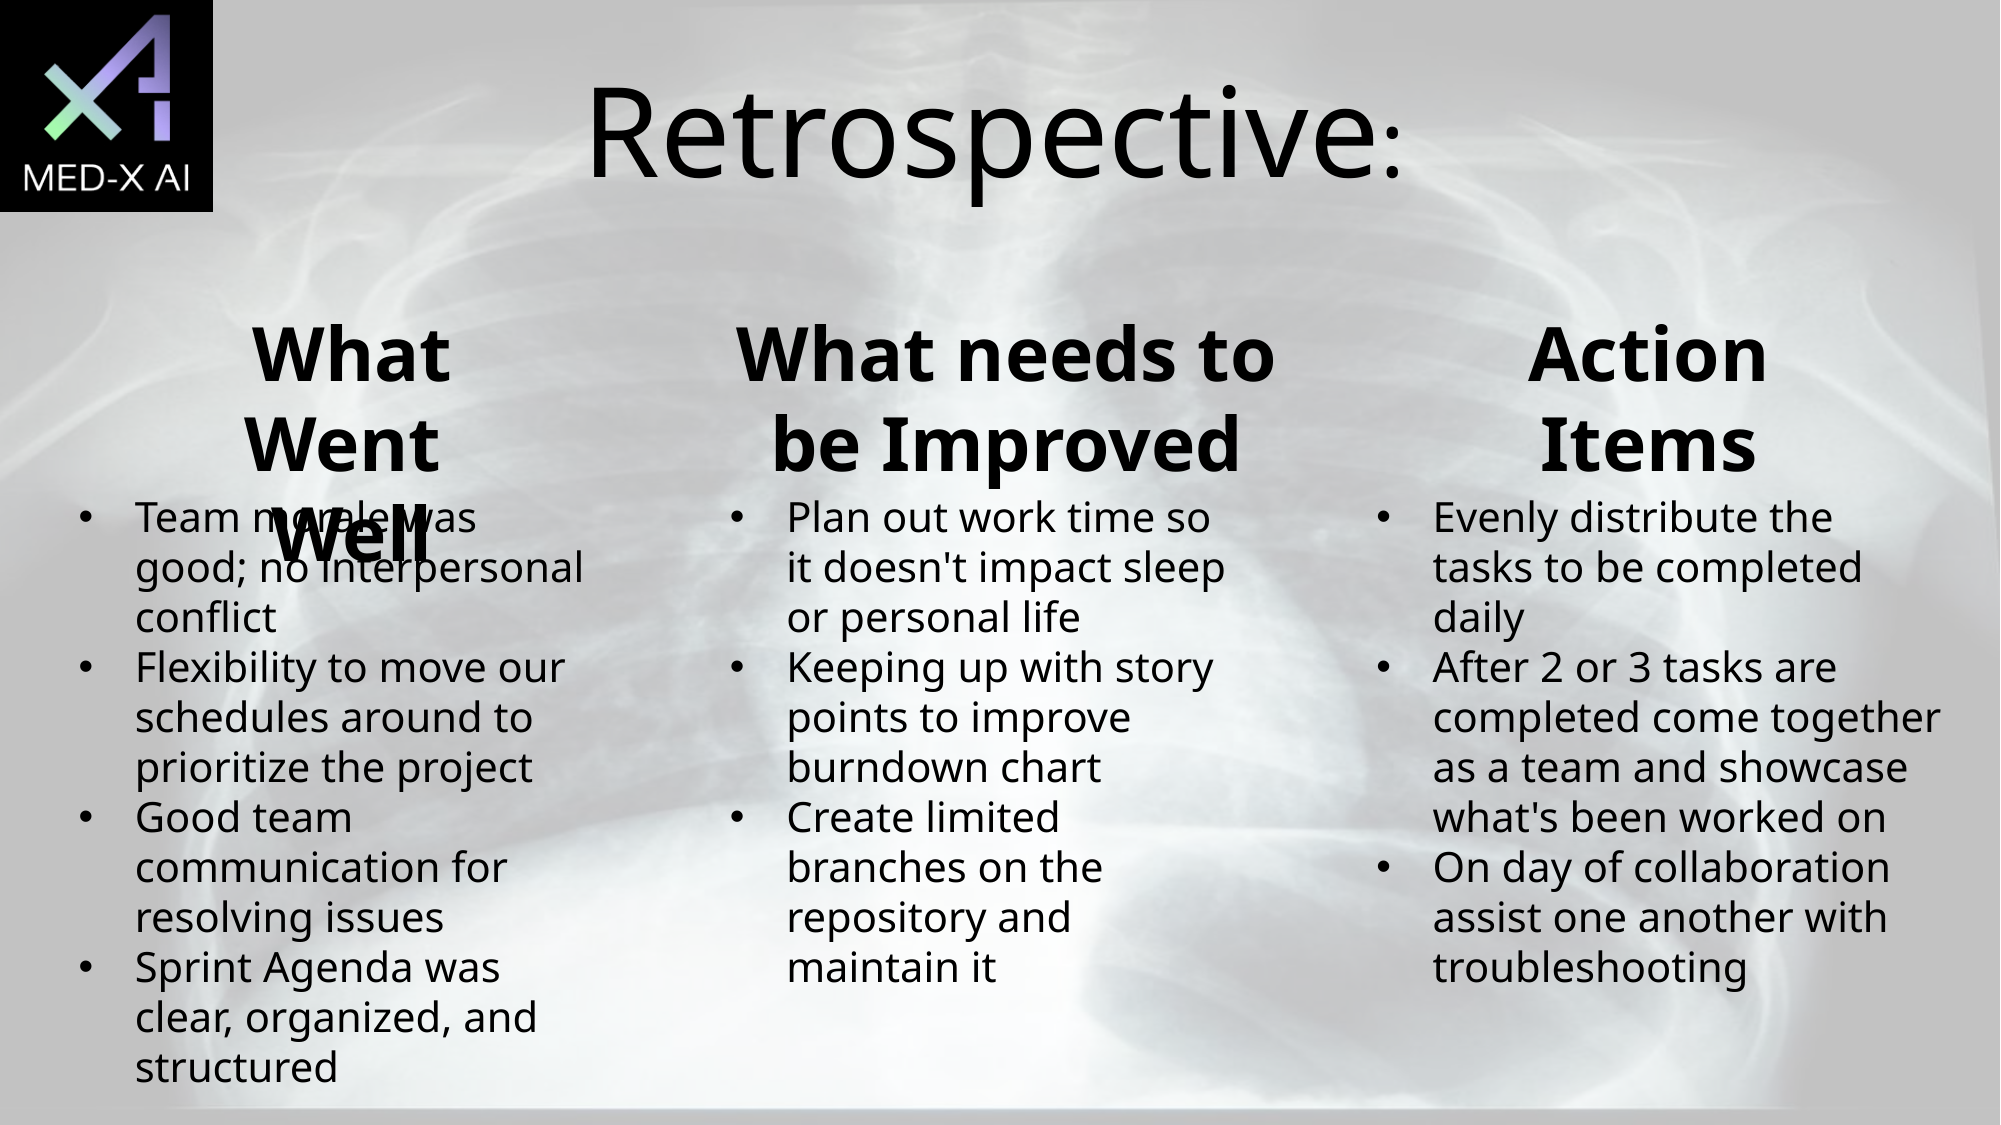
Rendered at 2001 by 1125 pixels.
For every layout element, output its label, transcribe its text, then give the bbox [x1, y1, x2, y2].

text_box Retrospective: [568, 45, 1432, 211]
text_box Plan out work time so it doesn't impact sleep or personal life Keeping up with story points to improve burndown chart Create limited branches on the repository and maintain it [715, 483, 1258, 1049]
text_box What needs to be Improved [672, 298, 1314, 494]
picture [0, 0, 214, 213]
text_box Action Items [1314, 298, 1984, 494]
text_box Evenly distribute the tasks to be completed daily After 2 or 3 tasks are completed come together as a team and showcase what's been worked on On day of collaboration assist one another with troubleshooting [1361, 483, 1958, 1049]
text_box What Went Well [133, 298, 572, 483]
text_box Team morale was good; no interpersonal conflict Flexibility to move our schedules around to prioritize the project Good team communication for resolving issues Sprint Agenda was clear, organized, and structured [63, 483, 623, 1099]
